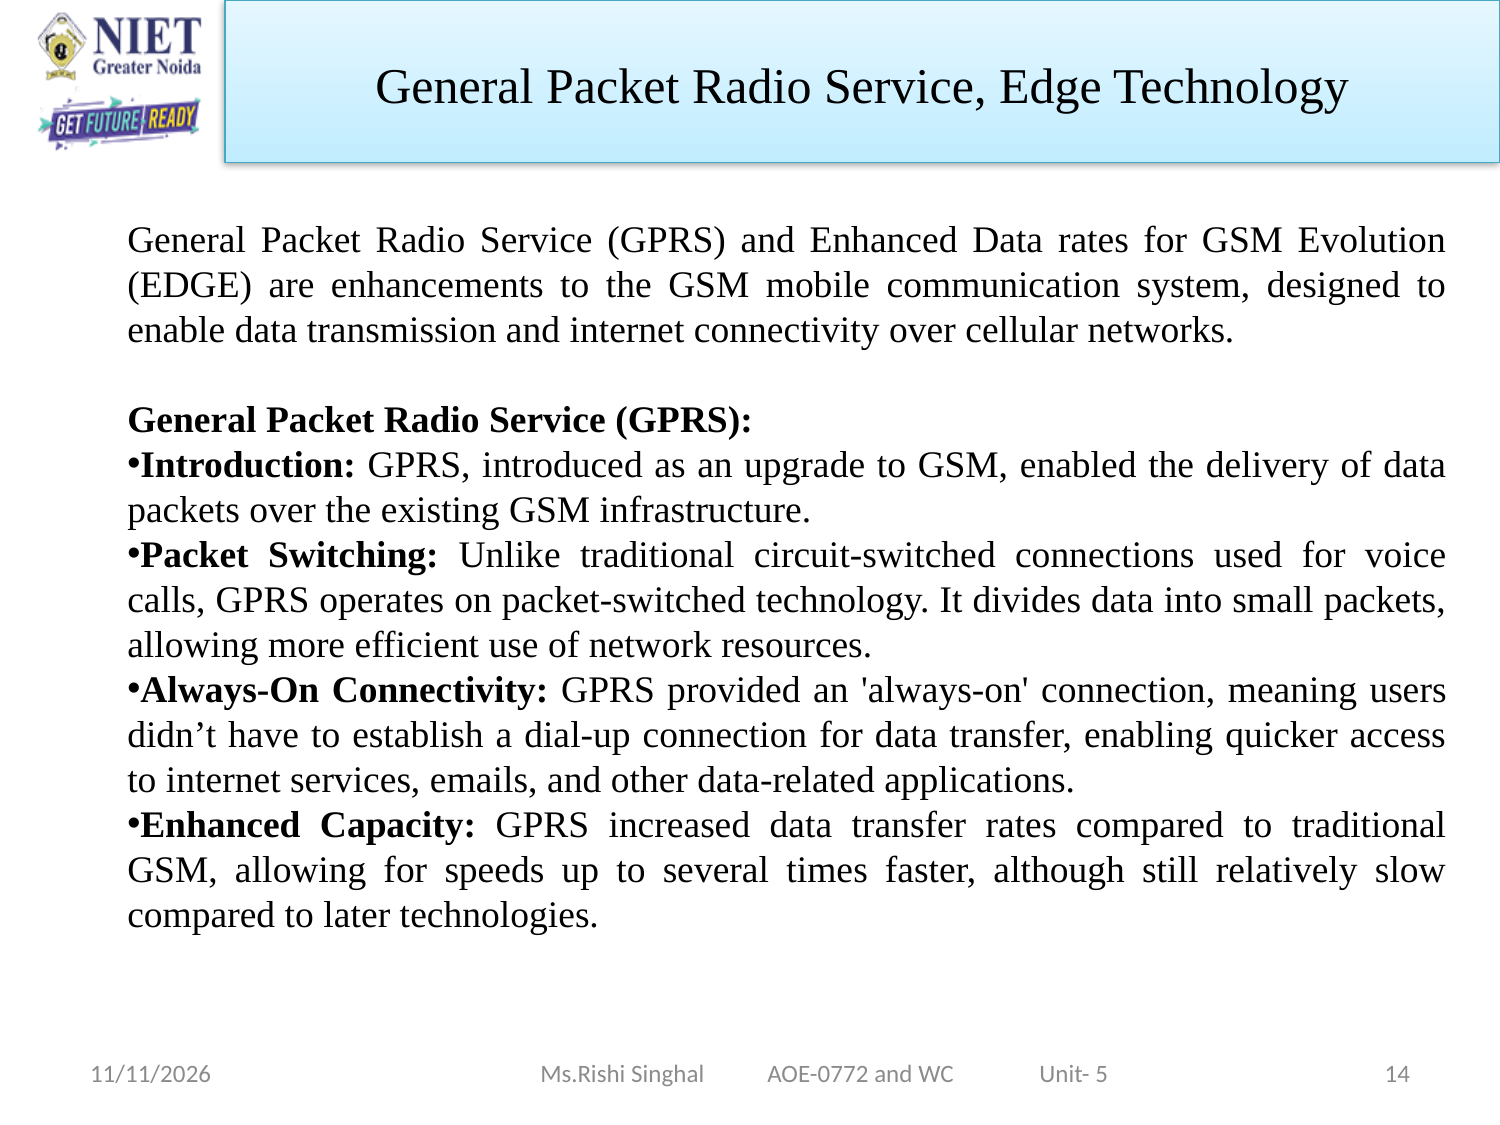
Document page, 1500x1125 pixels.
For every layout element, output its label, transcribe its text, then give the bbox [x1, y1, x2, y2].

picture [0, 0, 238, 163]
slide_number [75, 1042, 412, 1103]
text_box General Packet Radio Service, Edge Technology [238, 0, 1500, 163]
text_box General Packet Radio Service (GPRS) and Enhanced Data rates for GSM Evolution (EDGE) are enhancements to the GSM mobile communication system, designed to enable data transmission and internet connectivity over cellular networks. General Packet Radio Service (GPRS): Introduction: GPRS, introduced as an upgrade to GSM, enabled the delivery of data packets over the existing GSM infrastructure. Packet Switching: Unlike traditional circuit-switched connections used for voice calls, GPRS operates on packet-switched technology. It divides data into small packets, allowing more efficient use of network resources. Always-On Connectivity: GPRS provided an 'always-on' connection, meaning users didn’t have to establish a dial-up connection for data transfer, enabling quicker access to internet services, emails, and other data-related applications. Enhanced Capacity: GPRS increased data transfer rates compared to traditional GSM, allowing for speeds up to several times faster, although still relatively slow compared to later technologies. [112, 207, 1463, 943]
footer Ms.Rishi Singhal AOE-0772 and WC Unit- 5 [412, 1042, 1074, 1103]
slide_number 14 [1074, 1042, 1425, 1103]
